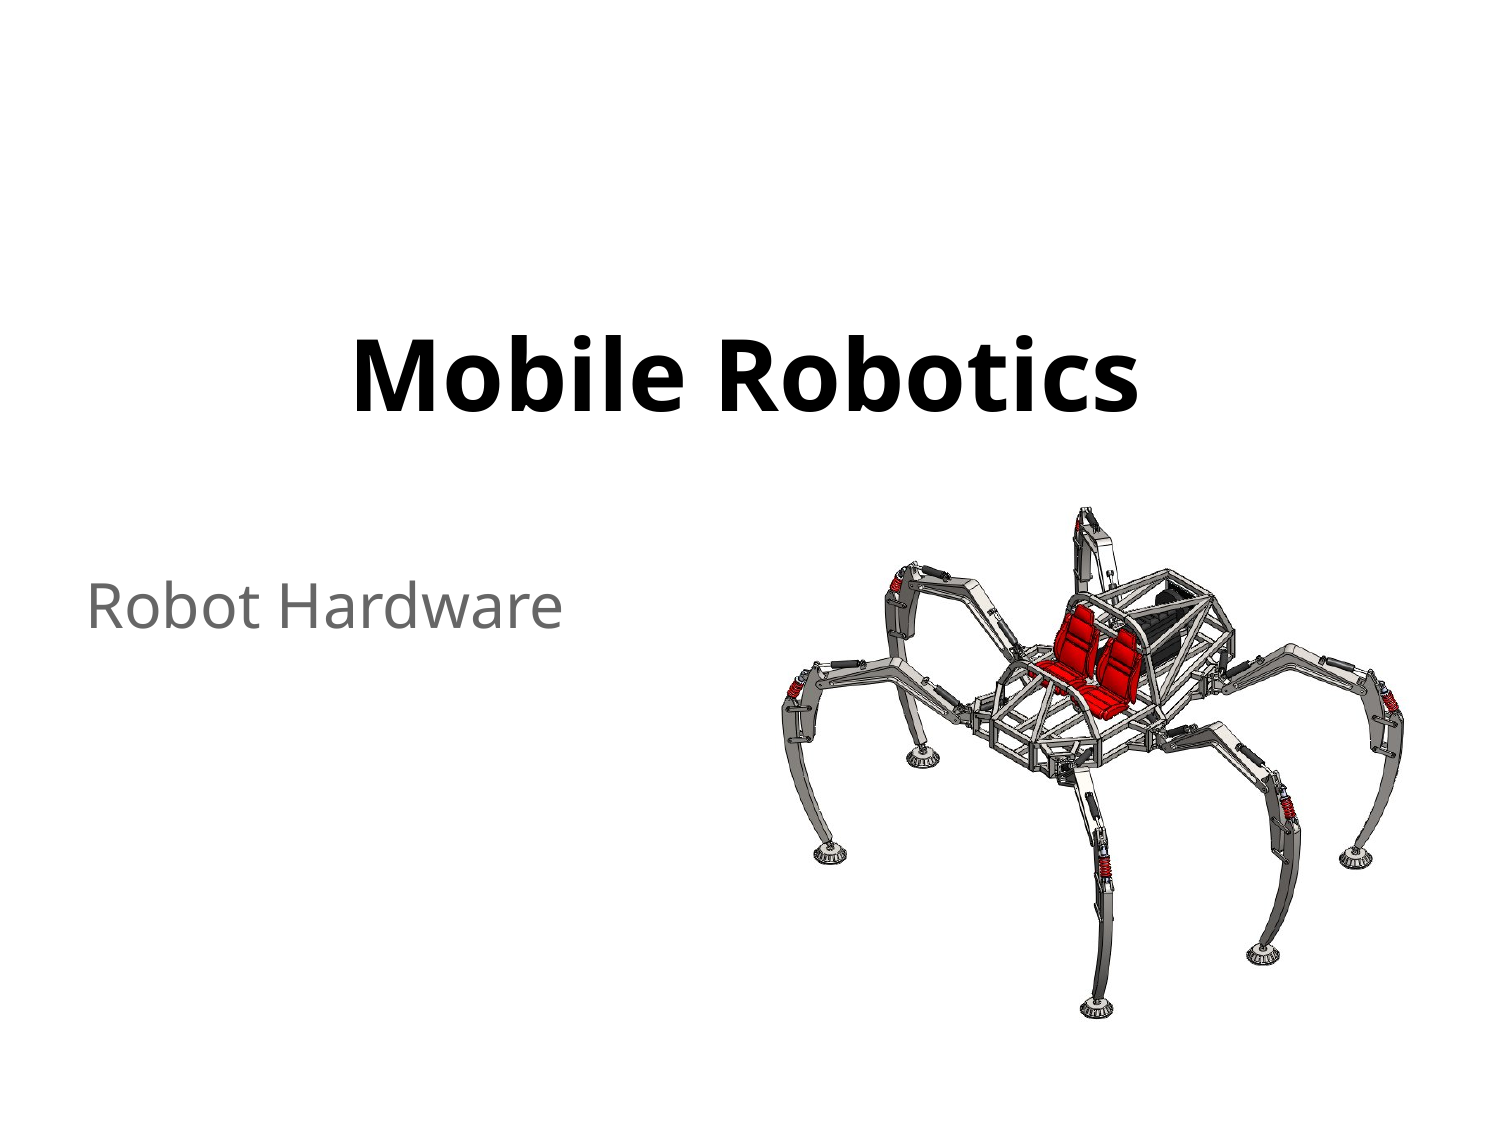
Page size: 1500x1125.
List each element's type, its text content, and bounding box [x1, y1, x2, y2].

subtitle Robot Hardware [0, 550, 651, 901]
title Mobile Robotics [0, 192, 1491, 447]
picture [761, 498, 1423, 1033]
